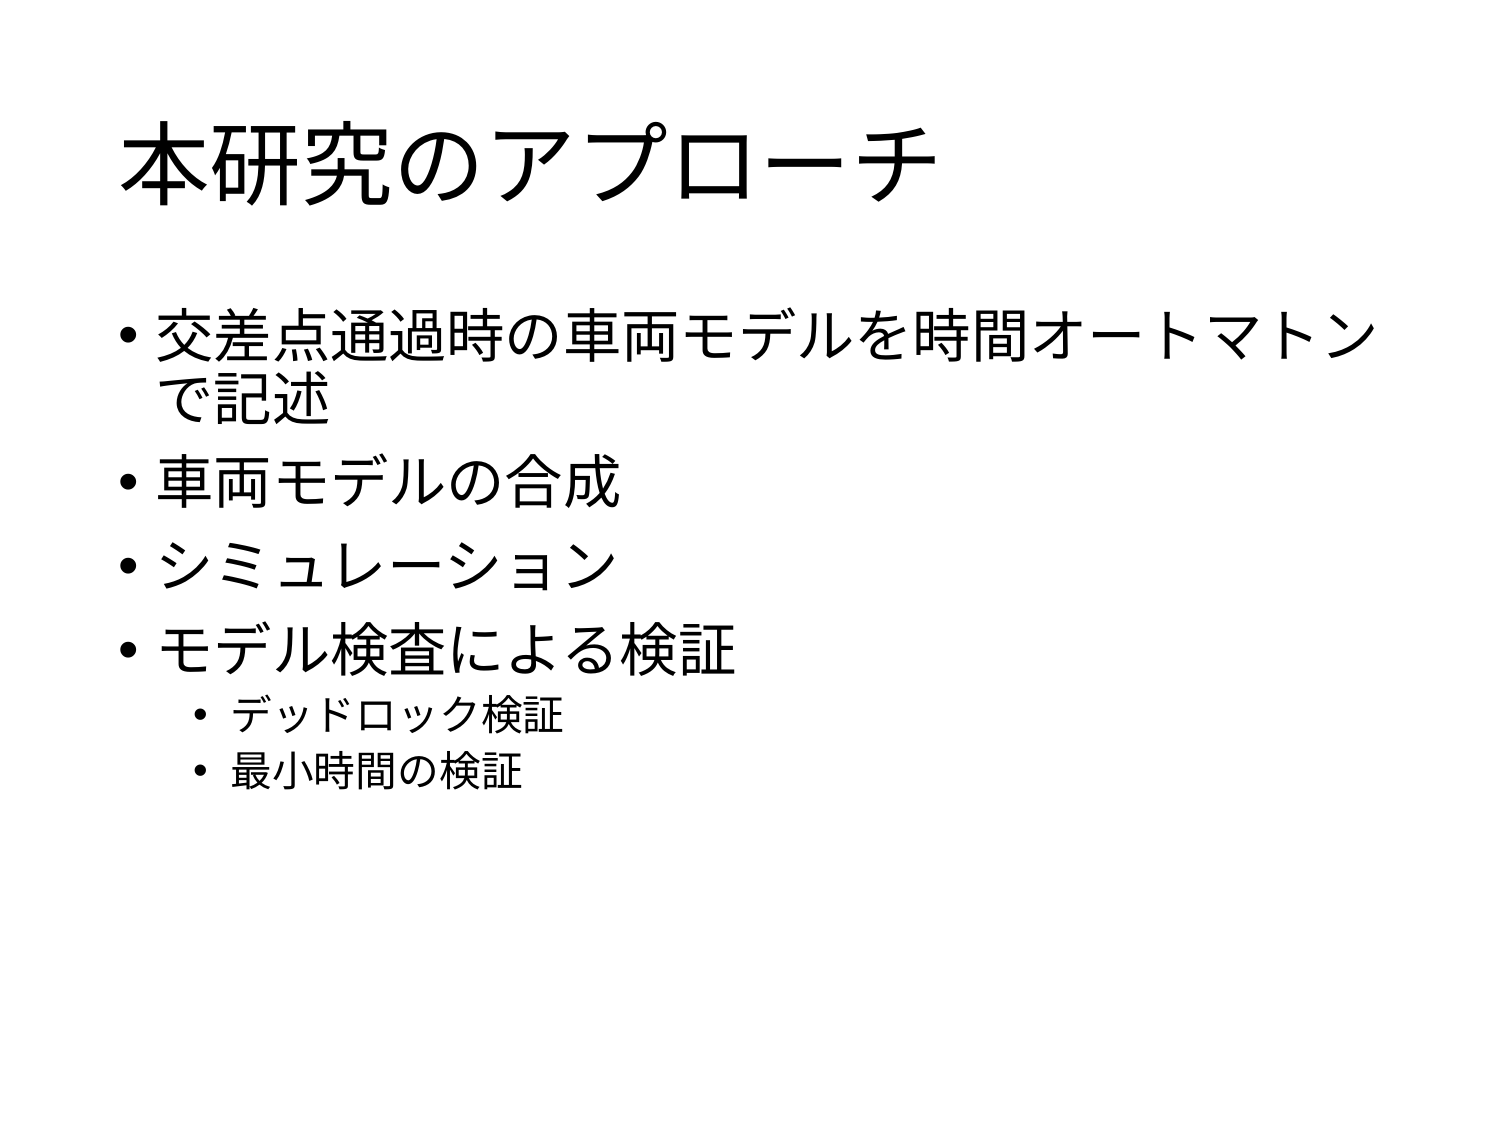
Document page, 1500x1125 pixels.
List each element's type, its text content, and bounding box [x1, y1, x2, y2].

list 交差点通過時の車両モデルを時間オートマトンで記述 車両モデルの合成 シミュレーション モデル検査による検証 デッドロック検証 最小時間の検証 [103, 299, 1397, 1014]
title 本研究のアプローチ [103, 59, 1397, 278]
